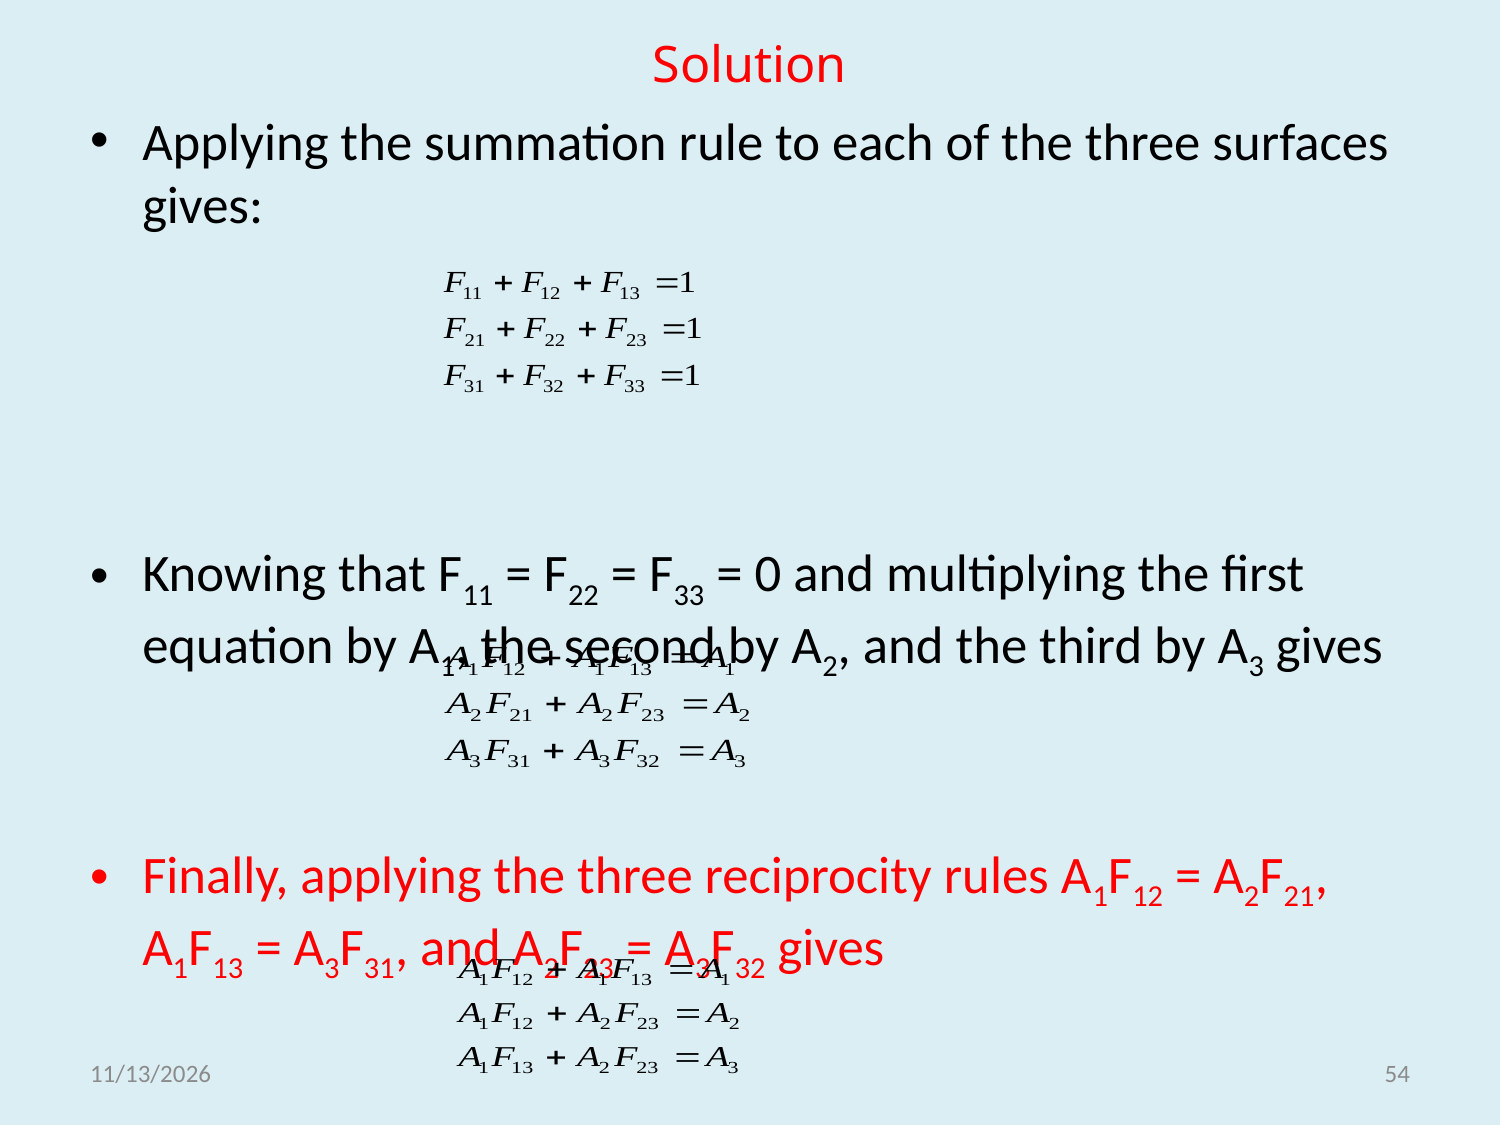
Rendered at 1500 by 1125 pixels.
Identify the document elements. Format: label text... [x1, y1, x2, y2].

slide_number 54 [1074, 1042, 1425, 1103]
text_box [437, 262, 705, 401]
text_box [449, 949, 751, 1080]
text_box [437, 637, 763, 776]
list Applying the summation rule to each of the three surfaces gives: Knowing that F11 = F22 = F33 = 0 and multiplying the first equation by A1, the second by A2, and the third by A3 gives Finally, applying the three reciprocity rules A1F12 = A2F21, A1F13 = A3F31, and A2F23 = A3F32 gives [75, 99, 1425, 1005]
title Solution [75, 24, 1425, 99]
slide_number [75, 1042, 425, 1103]
